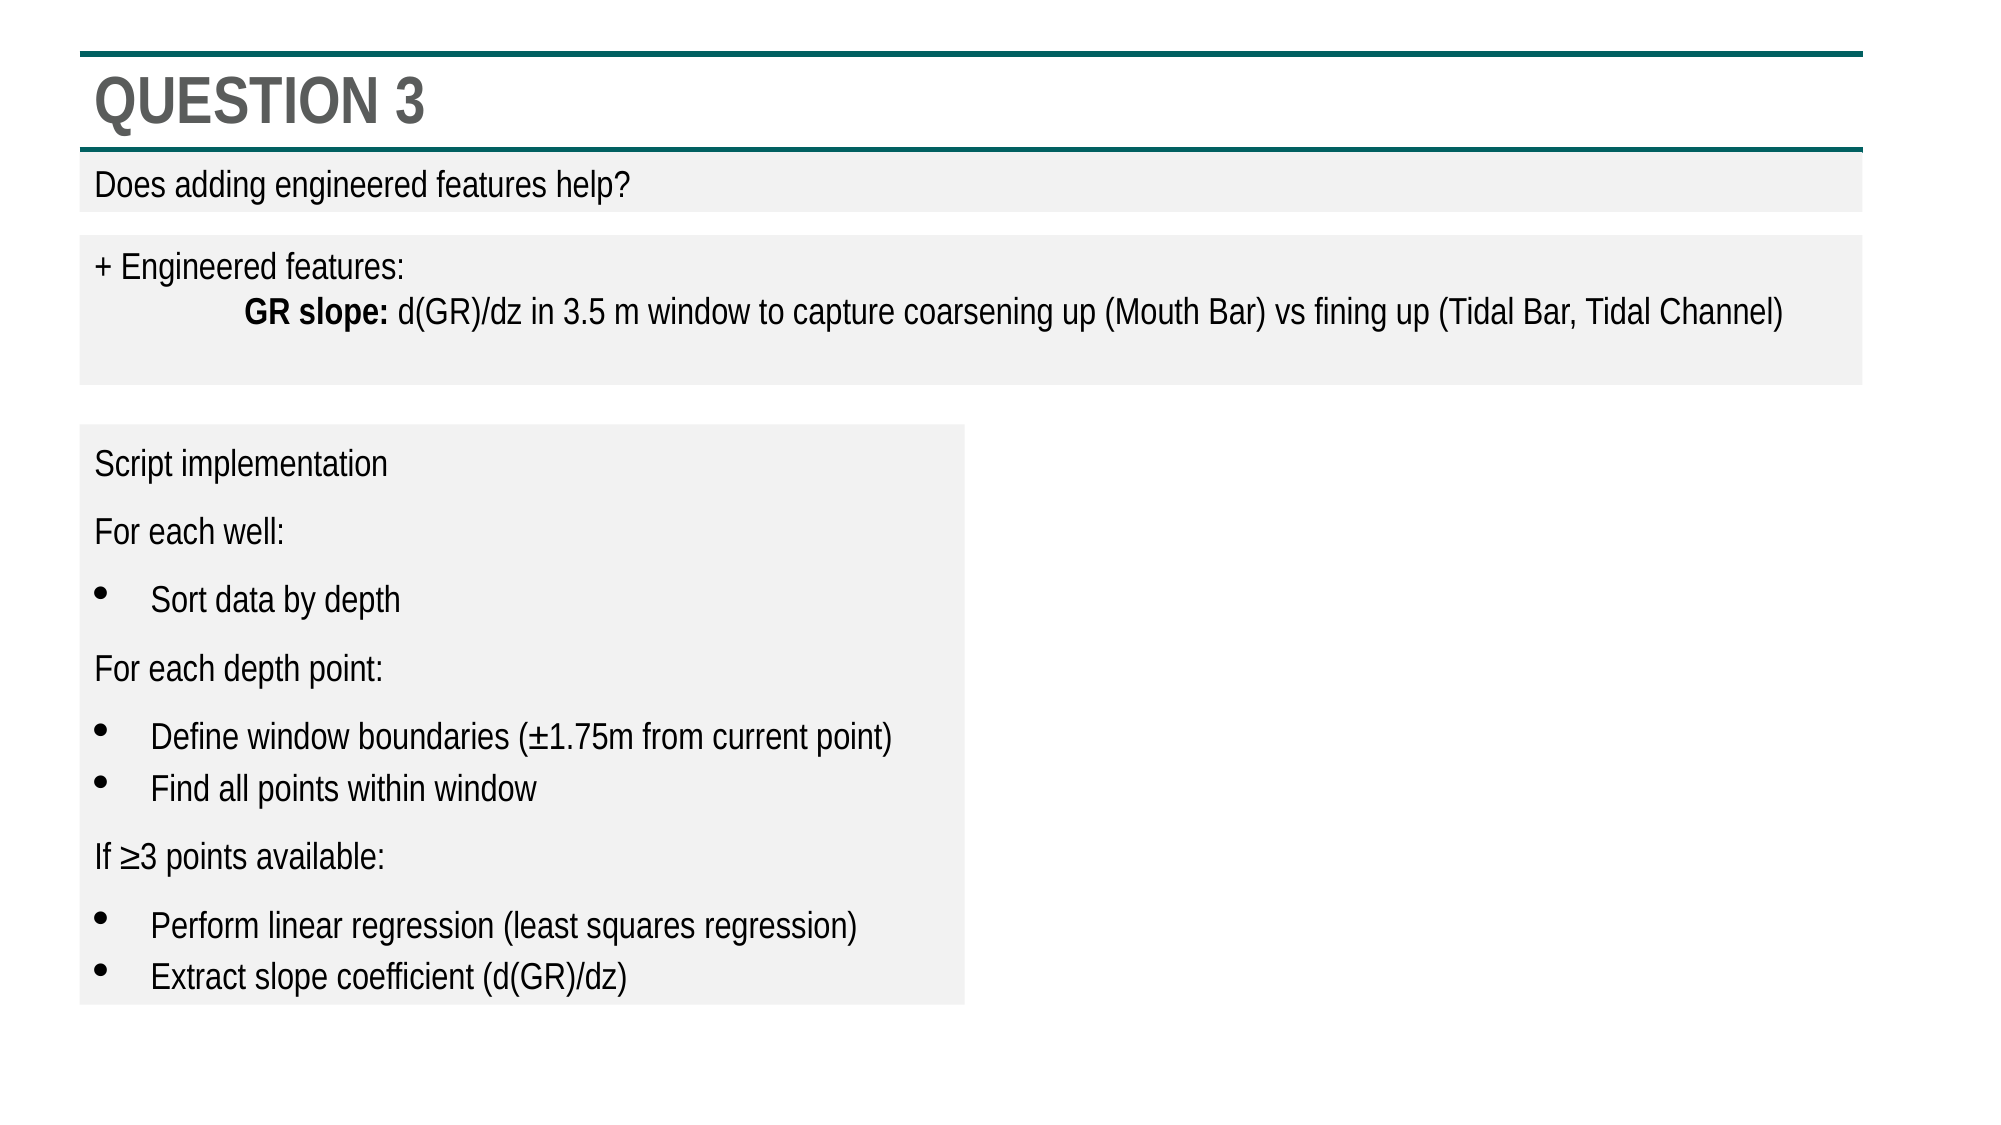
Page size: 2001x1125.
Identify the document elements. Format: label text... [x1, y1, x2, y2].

text_box Script implementation For each well: Sort data by depth For each depth point: Define window boundaries (±1.75m from current point) Find all points within window If ≥3 points available: Perform linear regression (least squares regression) Extract slope coefficient (d(GR)/dz) [79, 424, 965, 1005]
title question 3 [79, 58, 1863, 147]
text_box + Engineered features: GR slope: d(GR)/dz in 3.5 m window to capture coarsening up (Mouth Bar) vs fining up (Tidal Bar, Tidal Channel) [79, 235, 1863, 385]
text_box Does adding engineered features help? [79, 152, 1863, 212]
